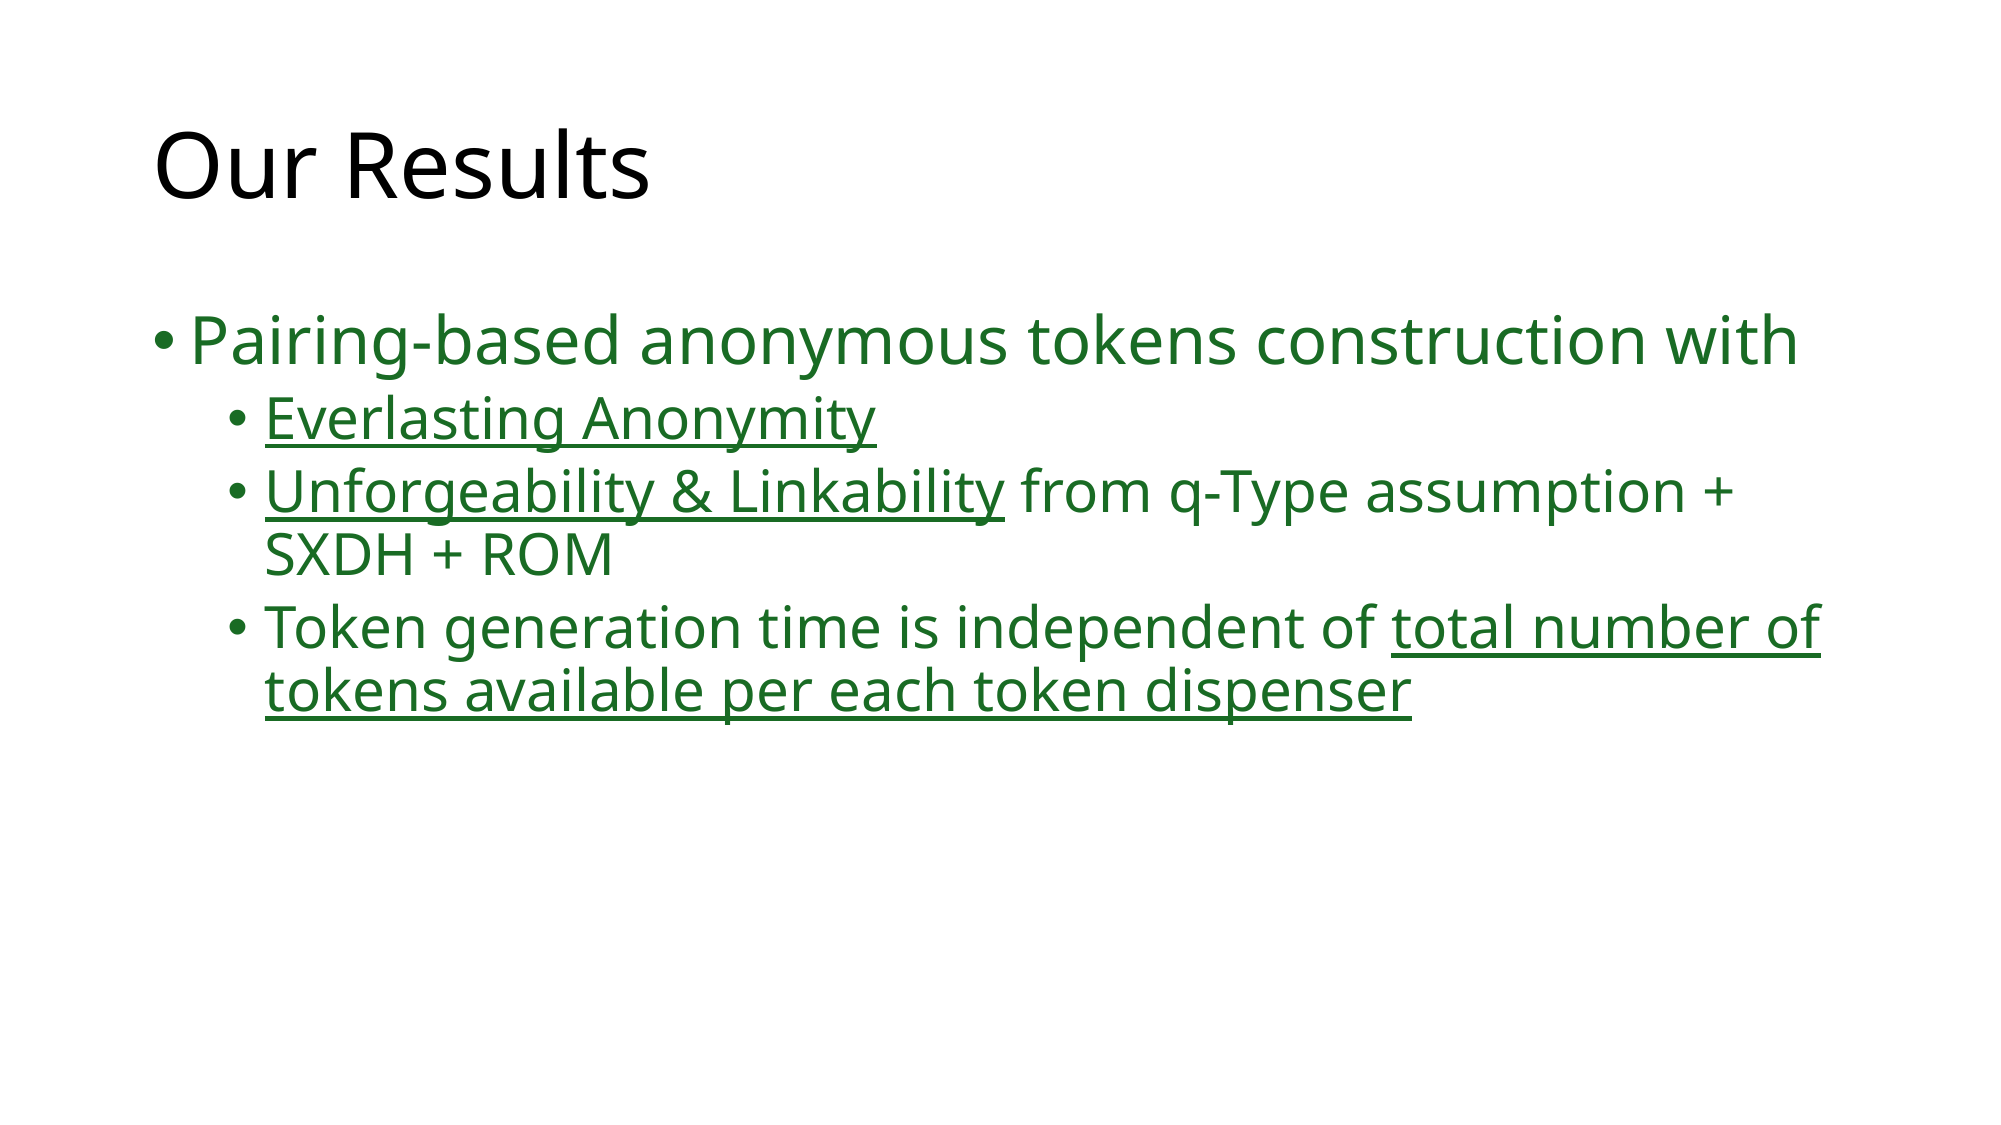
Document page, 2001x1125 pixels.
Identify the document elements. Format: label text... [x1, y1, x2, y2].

title Our Results [137, 59, 1863, 278]
list Pairing-based anonymous tokens construction with Everlasting Anonymity Unforgeability & Linkability from q-Type assumption + SXDH + ROM Token generation time is independent of total number of tokens available per each token dispenser [137, 299, 1863, 1014]
